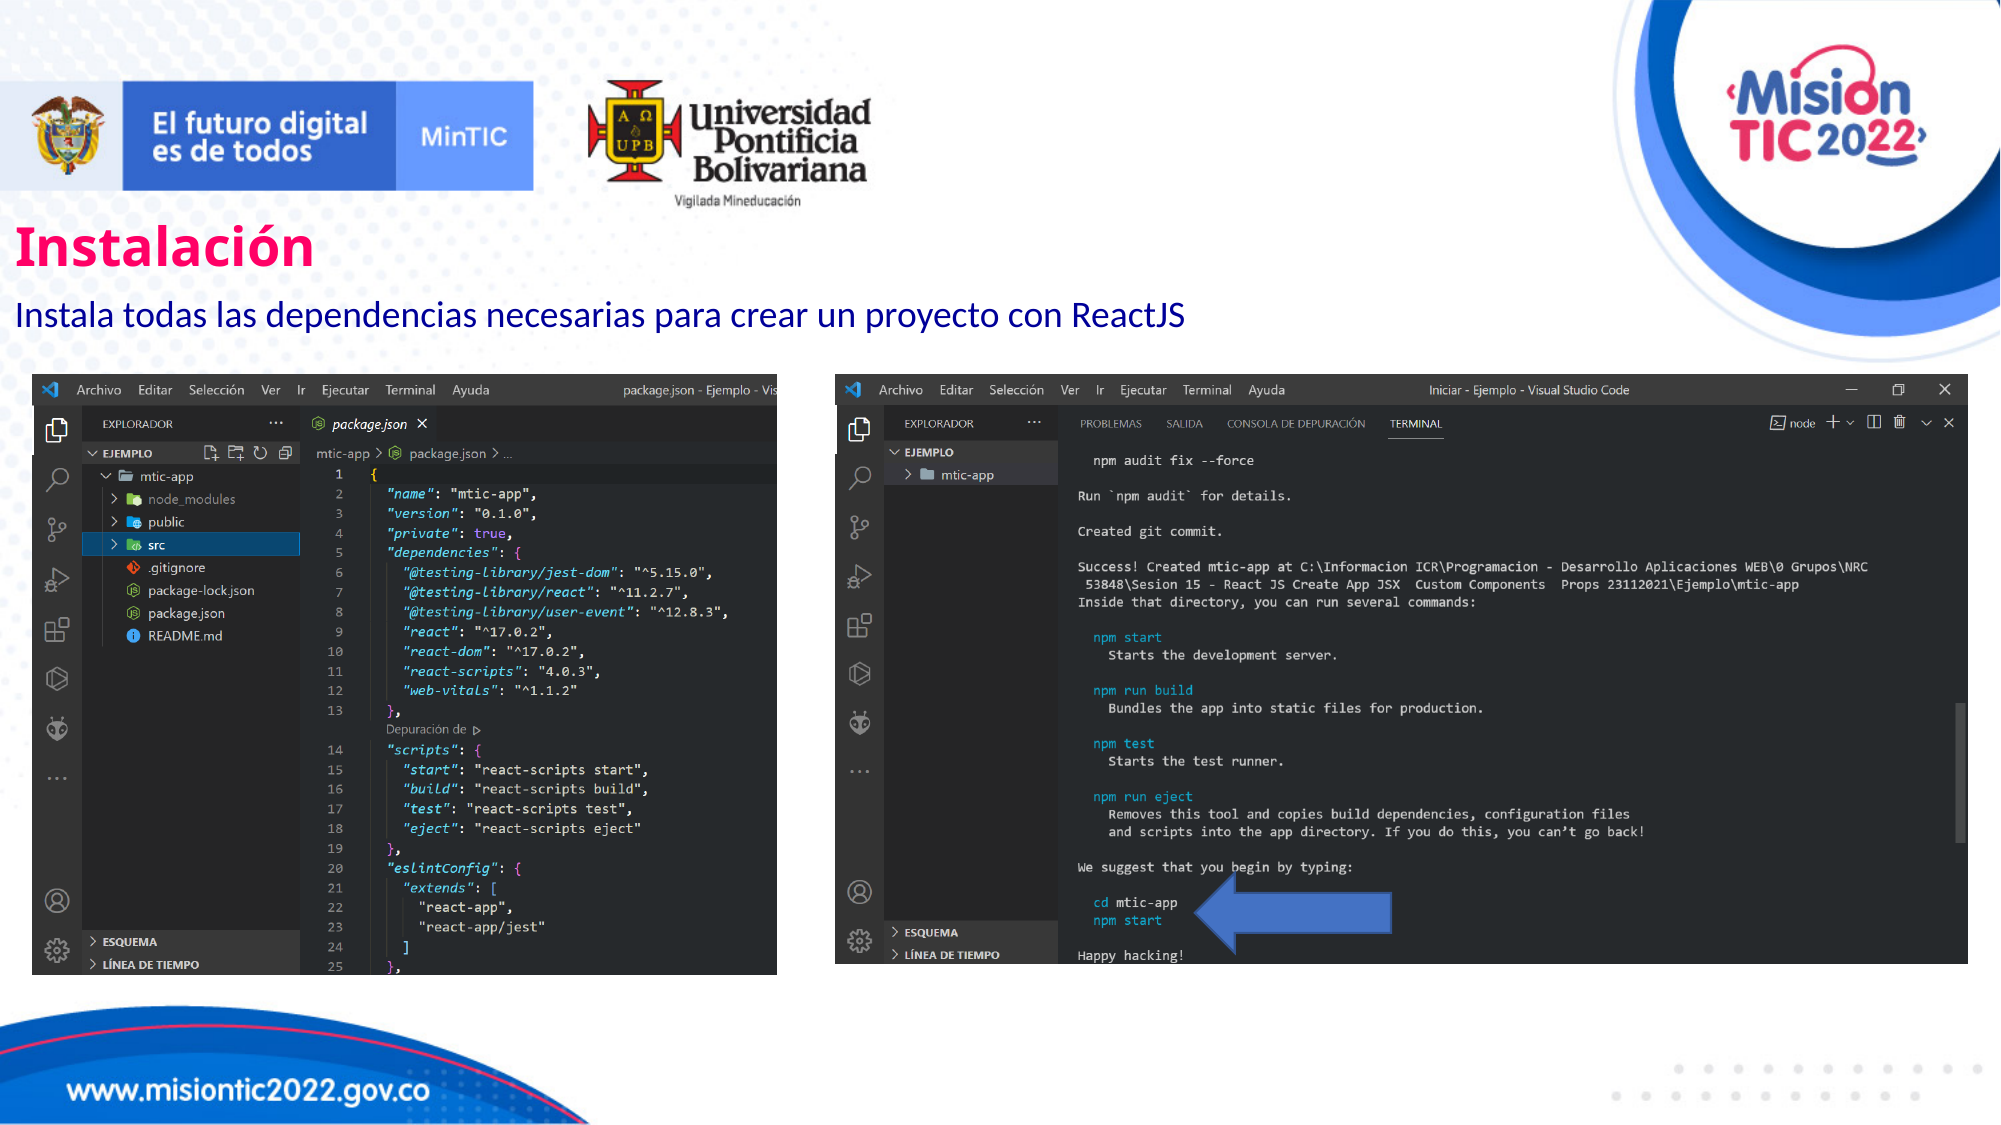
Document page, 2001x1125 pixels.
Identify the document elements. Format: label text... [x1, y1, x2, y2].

picture [0, 0, 2001, 1125]
text_box Instala todas las dependencias necesarias para crear un proyecto con ReactJS [0, 282, 2000, 343]
title Instalación [0, 212, 1725, 282]
